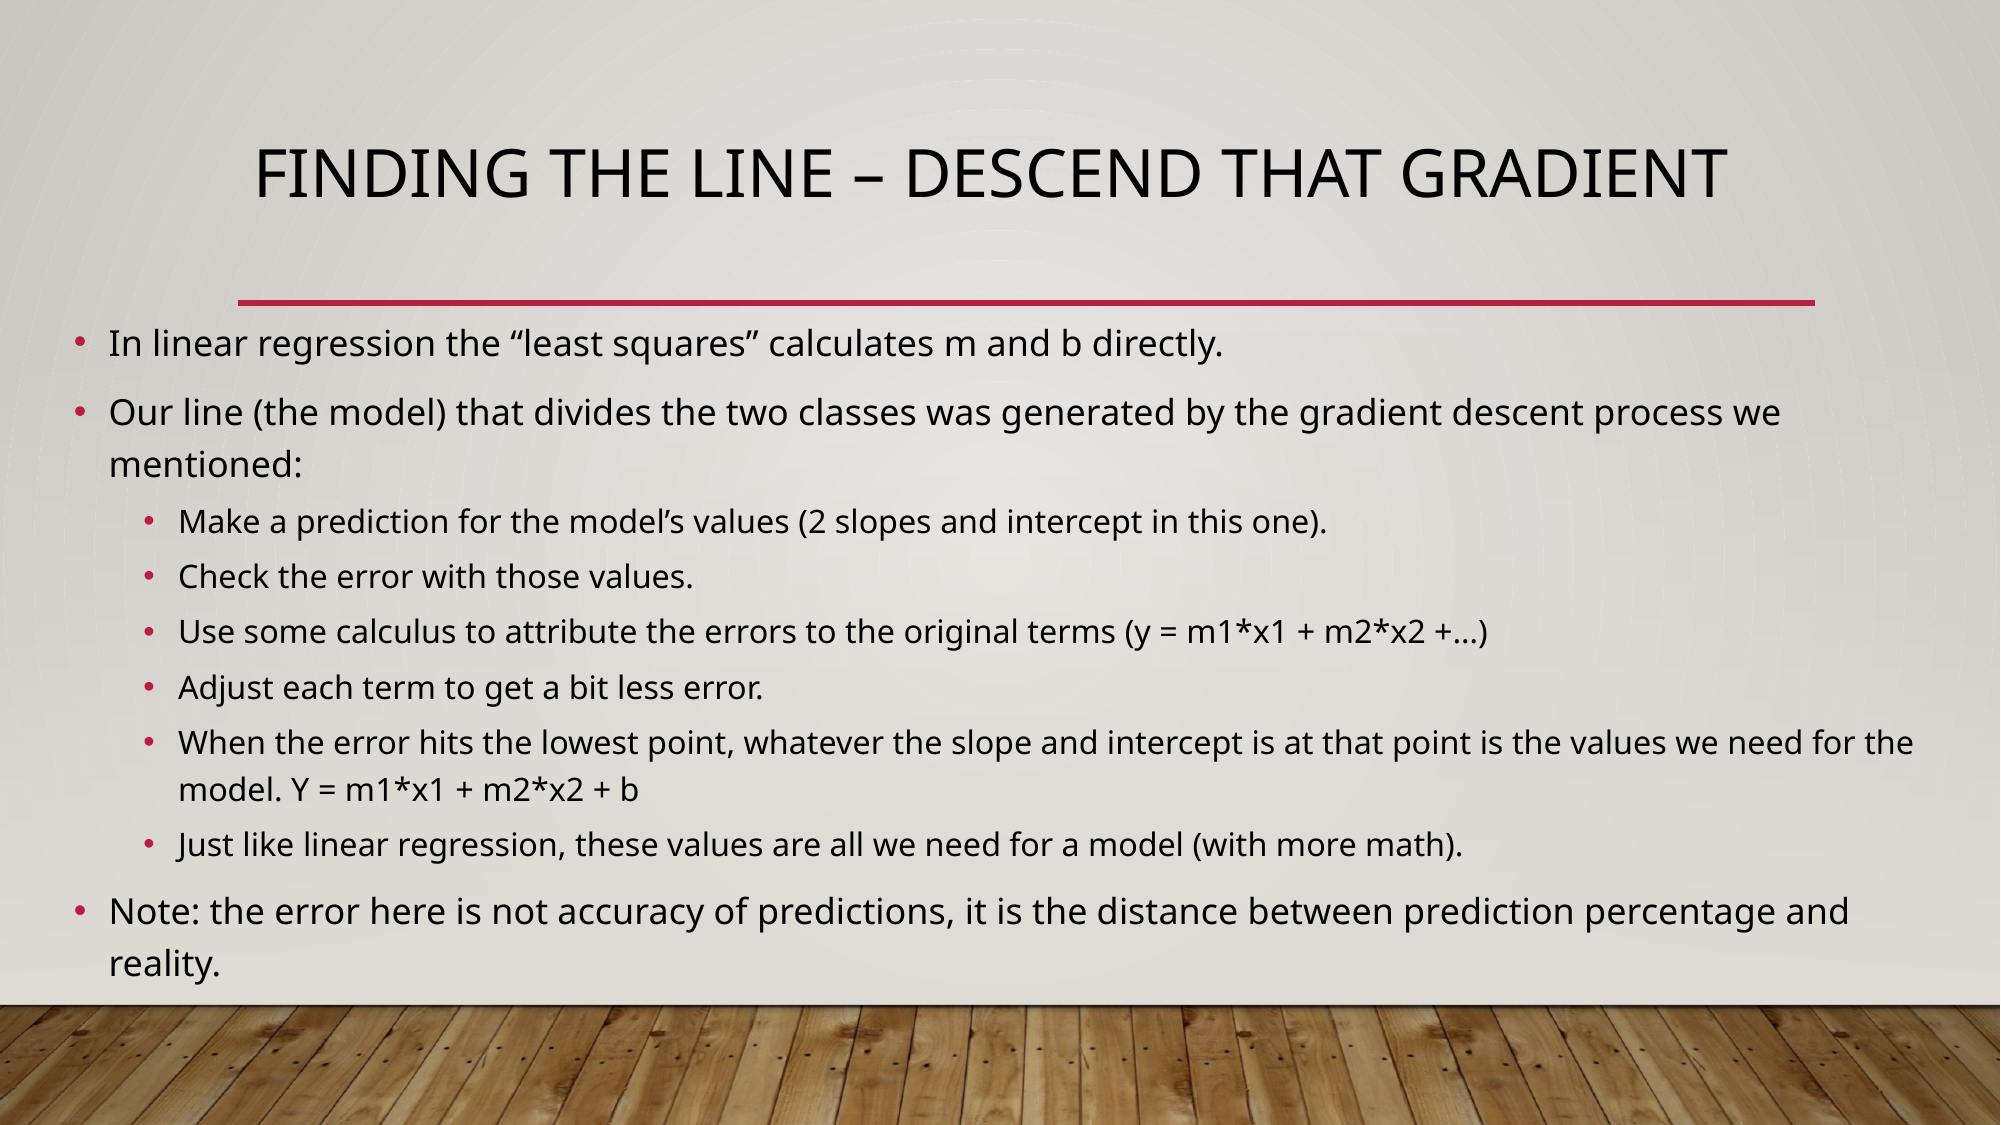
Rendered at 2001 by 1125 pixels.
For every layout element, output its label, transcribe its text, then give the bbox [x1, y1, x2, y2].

list In linear regression the “least squares” calculates m and b directly. Our line (the model) that divides the two classes was generated by the gradient descent process we mentioned: Make a prediction for the model’s values (2 slopes and intercept in this one). Check the error with those values. Use some calculus to attribute the errors to the original terms (y = m1*x1 + m2*x2 +…) Adjust each term to get a bit less error. When the error hits the lowest point, whatever the slope and intercept is at that point is the values we need for the model. Y = m1*x1 + m2*x2 + b Just like linear regression, these values are all we need for a model (with more math). Note: the error here is not accuracy of predictions, it is the distance between prediction percentage and reality. [58, 304, 1981, 993]
picture [0, 1005, 2000, 1125]
title Finding the Line – Descend that Gradient [238, 131, 1814, 304]
